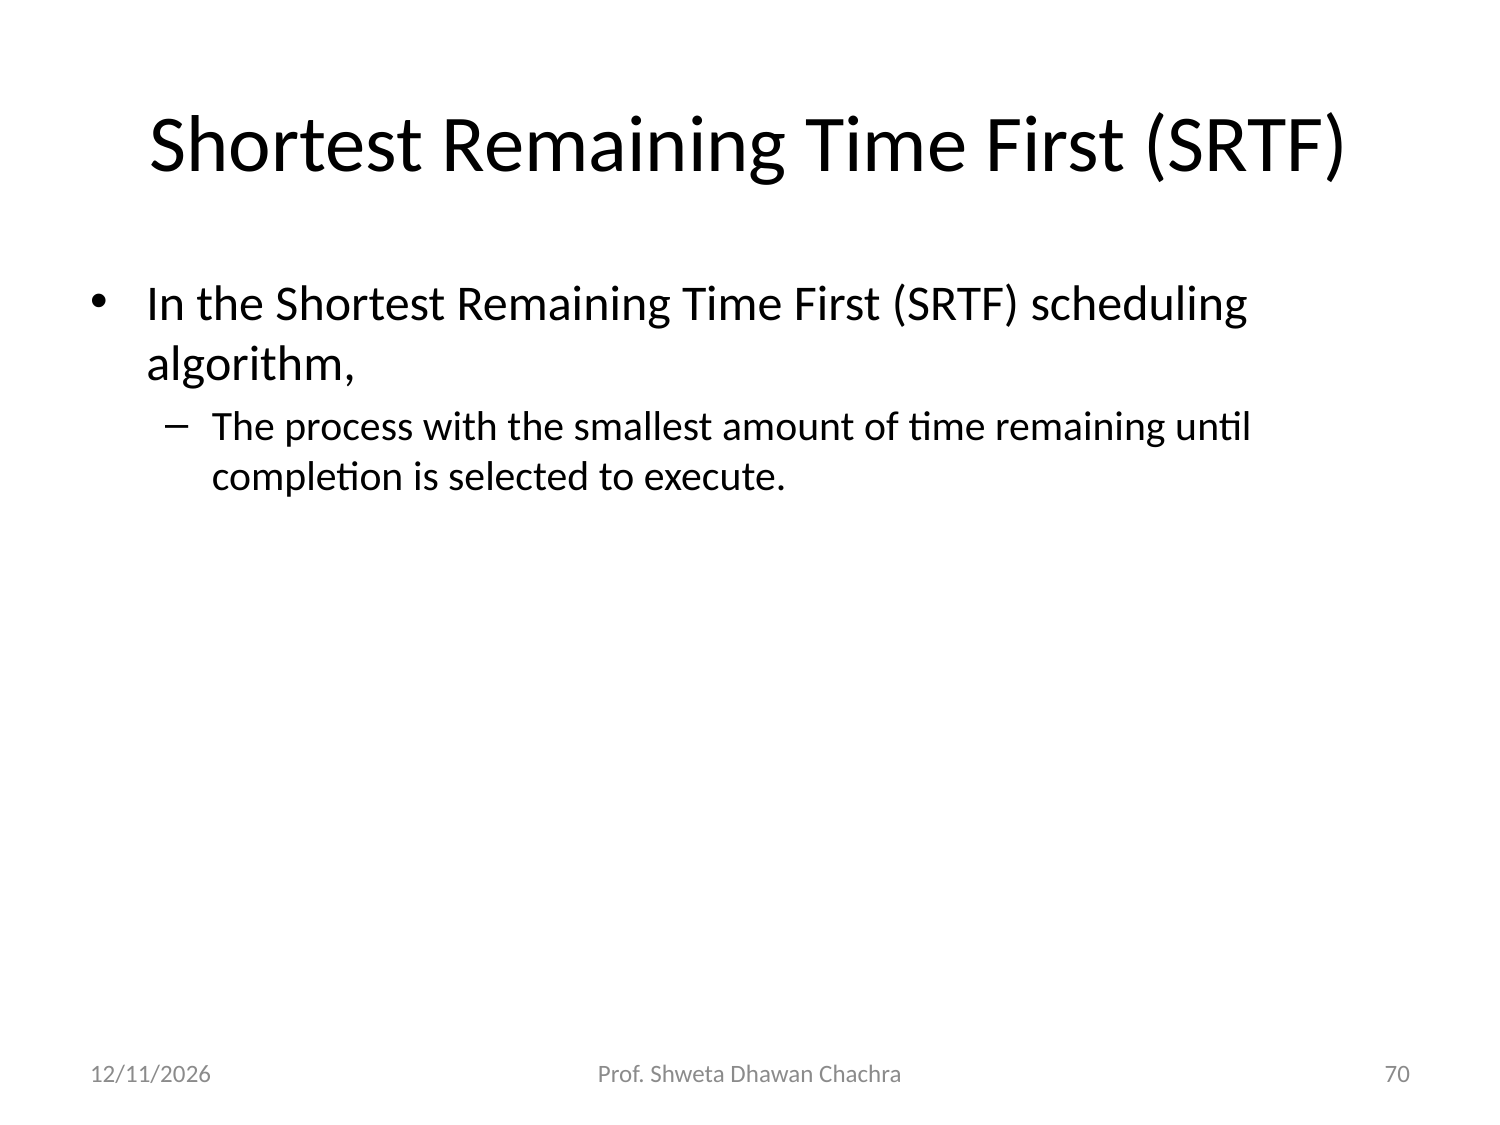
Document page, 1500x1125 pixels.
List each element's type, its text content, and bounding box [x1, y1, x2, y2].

footer Prof. Shweta Dhawan Chachra [512, 1042, 988, 1103]
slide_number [75, 1042, 425, 1103]
slide_number 70 [1074, 1042, 1425, 1103]
title Shortest Remaining Time First (SRTF) [75, 45, 1425, 233]
list In the Shortest Remaining Time First (SRTF) scheduling algorithm, The process with the smallest amount of time remaining until completion is selected to execute. [75, 262, 1425, 1005]
